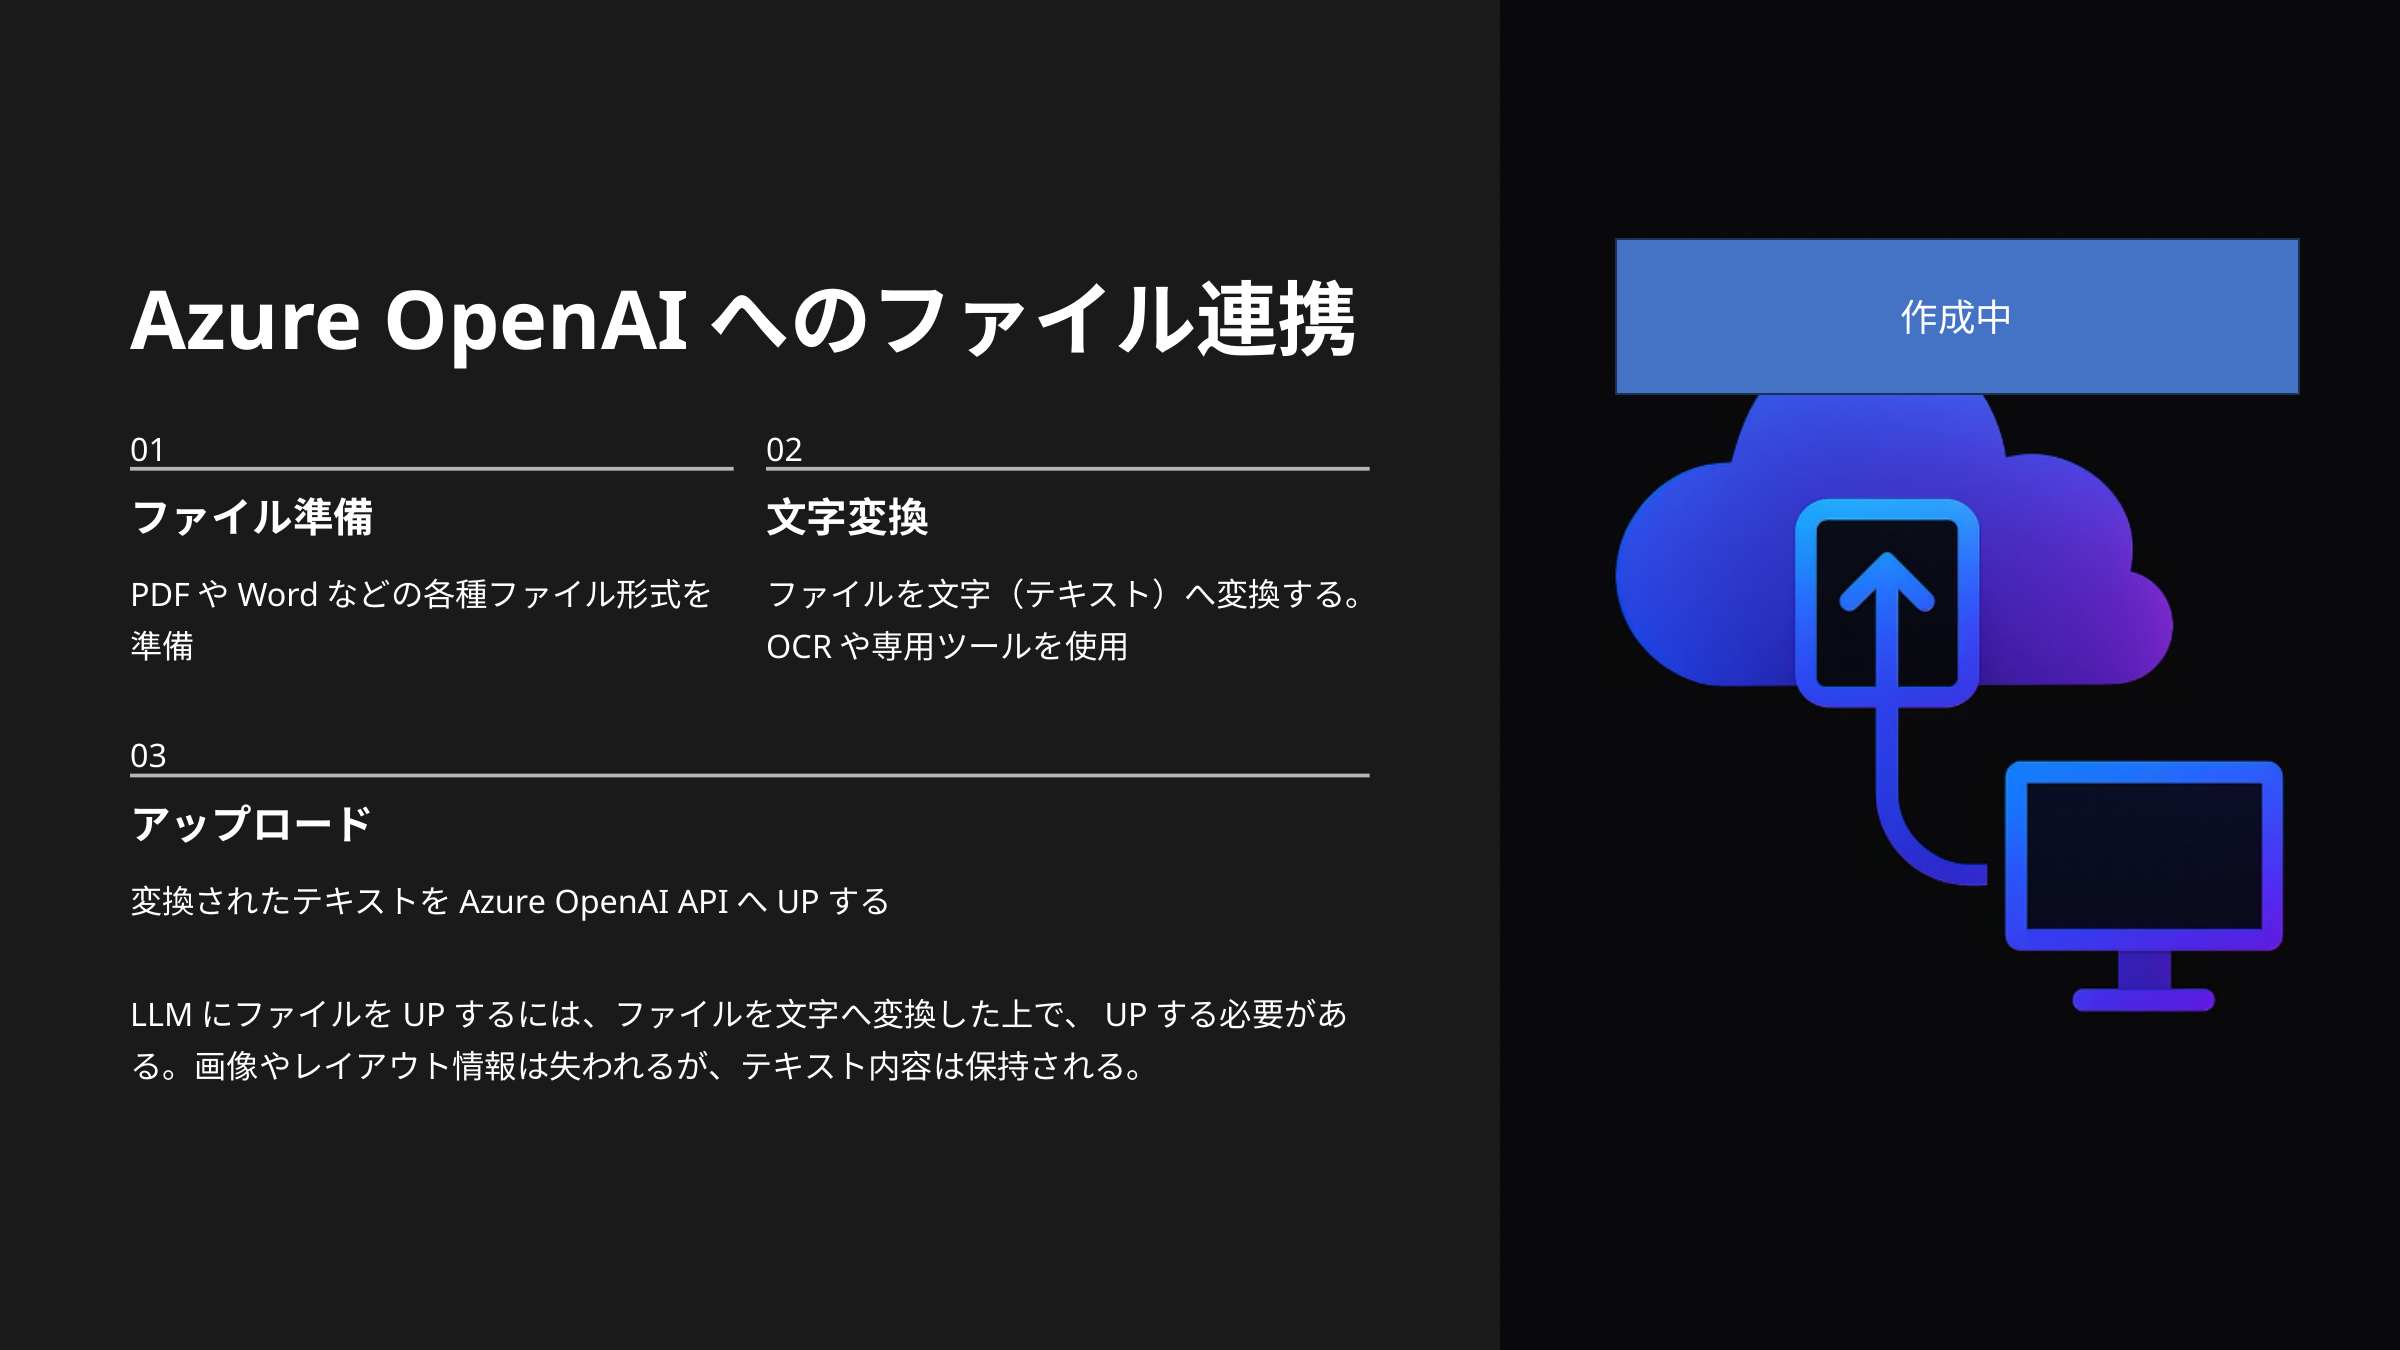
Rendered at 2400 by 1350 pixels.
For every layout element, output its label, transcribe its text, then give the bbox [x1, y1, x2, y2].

text_box 02 [766, 415, 799, 456]
text_box [766, 466, 1370, 471]
text_box PDFやWordなどの各種ファイル形式を準備 [130, 561, 734, 666]
text_box ファイル準備 [130, 490, 538, 542]
text_box 01 [130, 415, 163, 456]
text_box LLMにファイルをUPするには、ファイルを文字へ変換した上で、UPする必要がある。画像やレイアウト情報は失われるが、テキスト内容は保持される。 [130, 981, 1370, 1086]
text_box [130, 466, 734, 471]
text_box [130, 773, 1370, 778]
text_box Azure OpenAIへのファイル連携 [130, 264, 1319, 367]
text_box 03 [130, 722, 163, 763]
text_box ファイルを文字（テキスト）へ変換する。OCRや専用ツールを使用 [766, 561, 1370, 666]
text_box 変換されたテキストをAzure OpenAI APIへUPする [130, 867, 1370, 920]
text_box 文字変換 [766, 490, 1174, 542]
text_box アップロード [130, 797, 538, 849]
picture [1499, 0, 2400, 1350]
